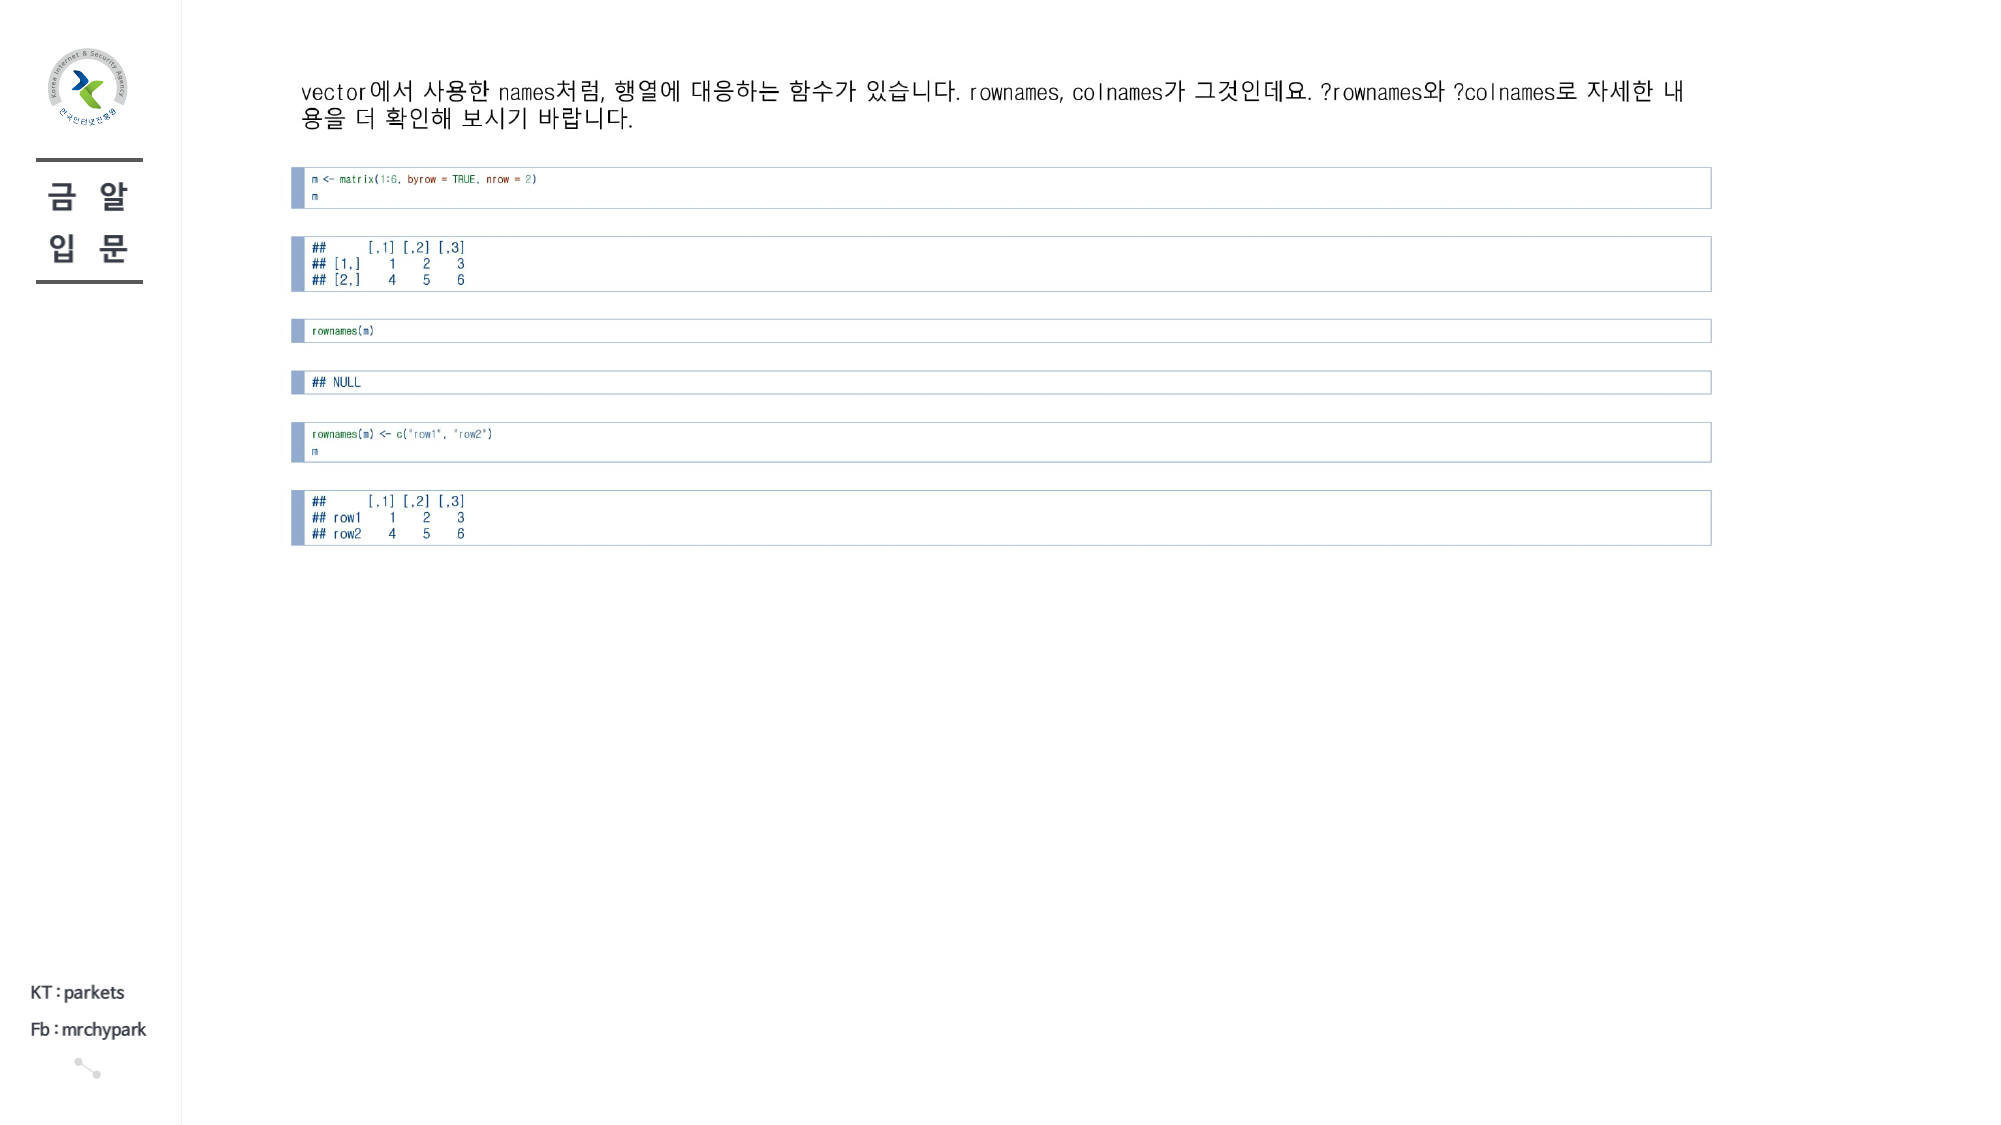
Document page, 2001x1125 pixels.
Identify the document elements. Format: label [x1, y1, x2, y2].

picture [15, 160, 161, 1047]
picture [44, 43, 131, 130]
picture [204, 0, 1796, 1125]
